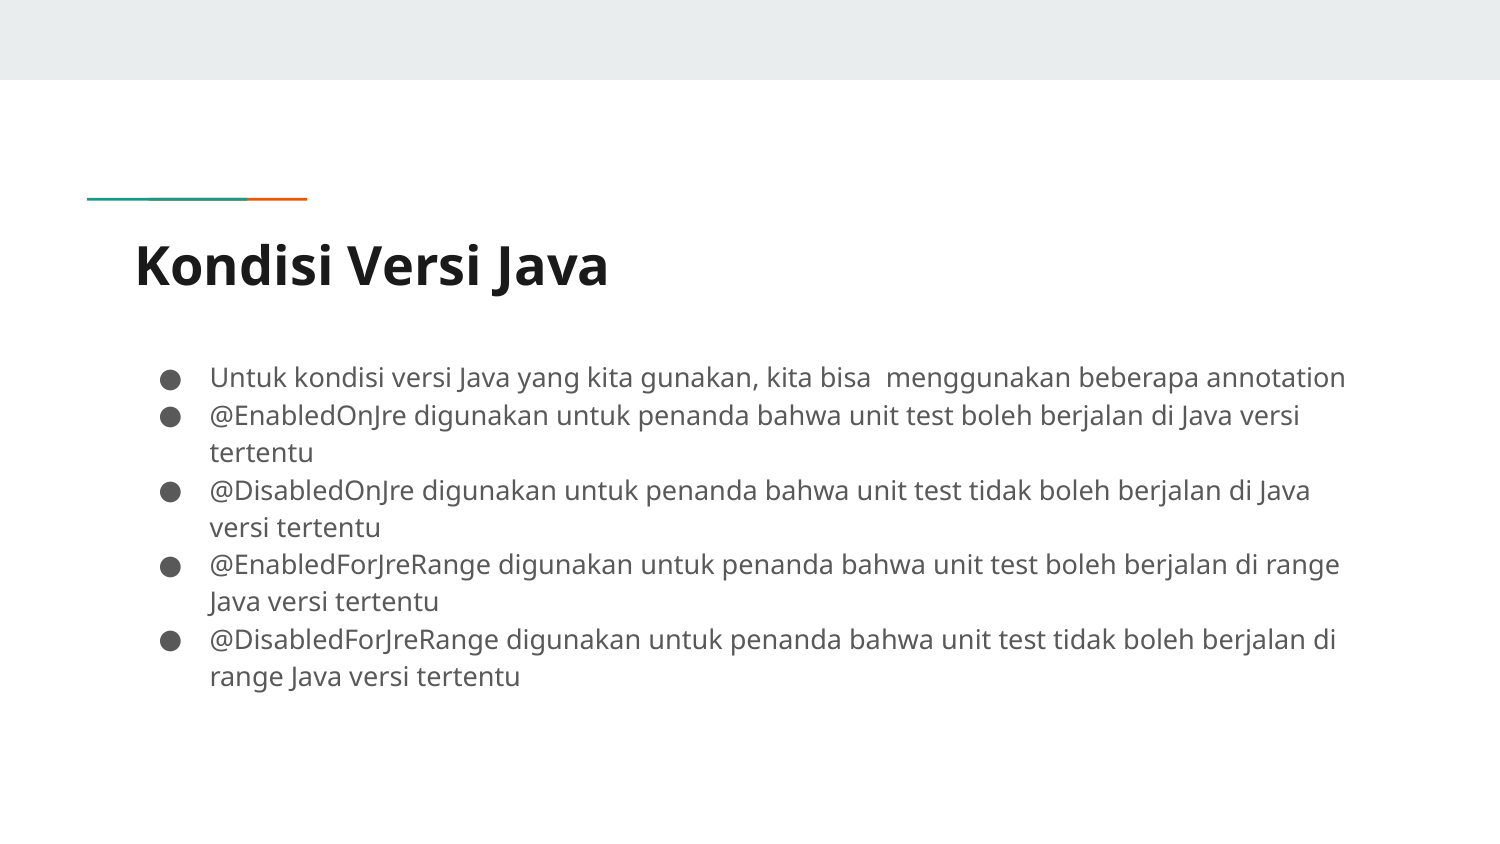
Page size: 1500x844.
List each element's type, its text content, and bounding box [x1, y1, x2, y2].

list Untuk kondisi versi Java yang kita gunakan, kita bisa menggunakan beberapa annotation @EnabledOnJre digunakan untuk penanda bahwa unit test boleh berjalan di Java versi tertentu @DisabledOnJre digunakan untuk penanda bahwa unit test tidak boleh berjalan di Java versi tertentu @EnabledForJreRange digunakan untuk penanda bahwa unit test boleh berjalan di range Java versi tertentu @DisabledForJreRange digunakan untuk penanda bahwa unit test tidak boleh berjalan di range Java versi tertentu [119, 341, 1381, 712]
title Kondisi Versi Java [119, 216, 1381, 305]
